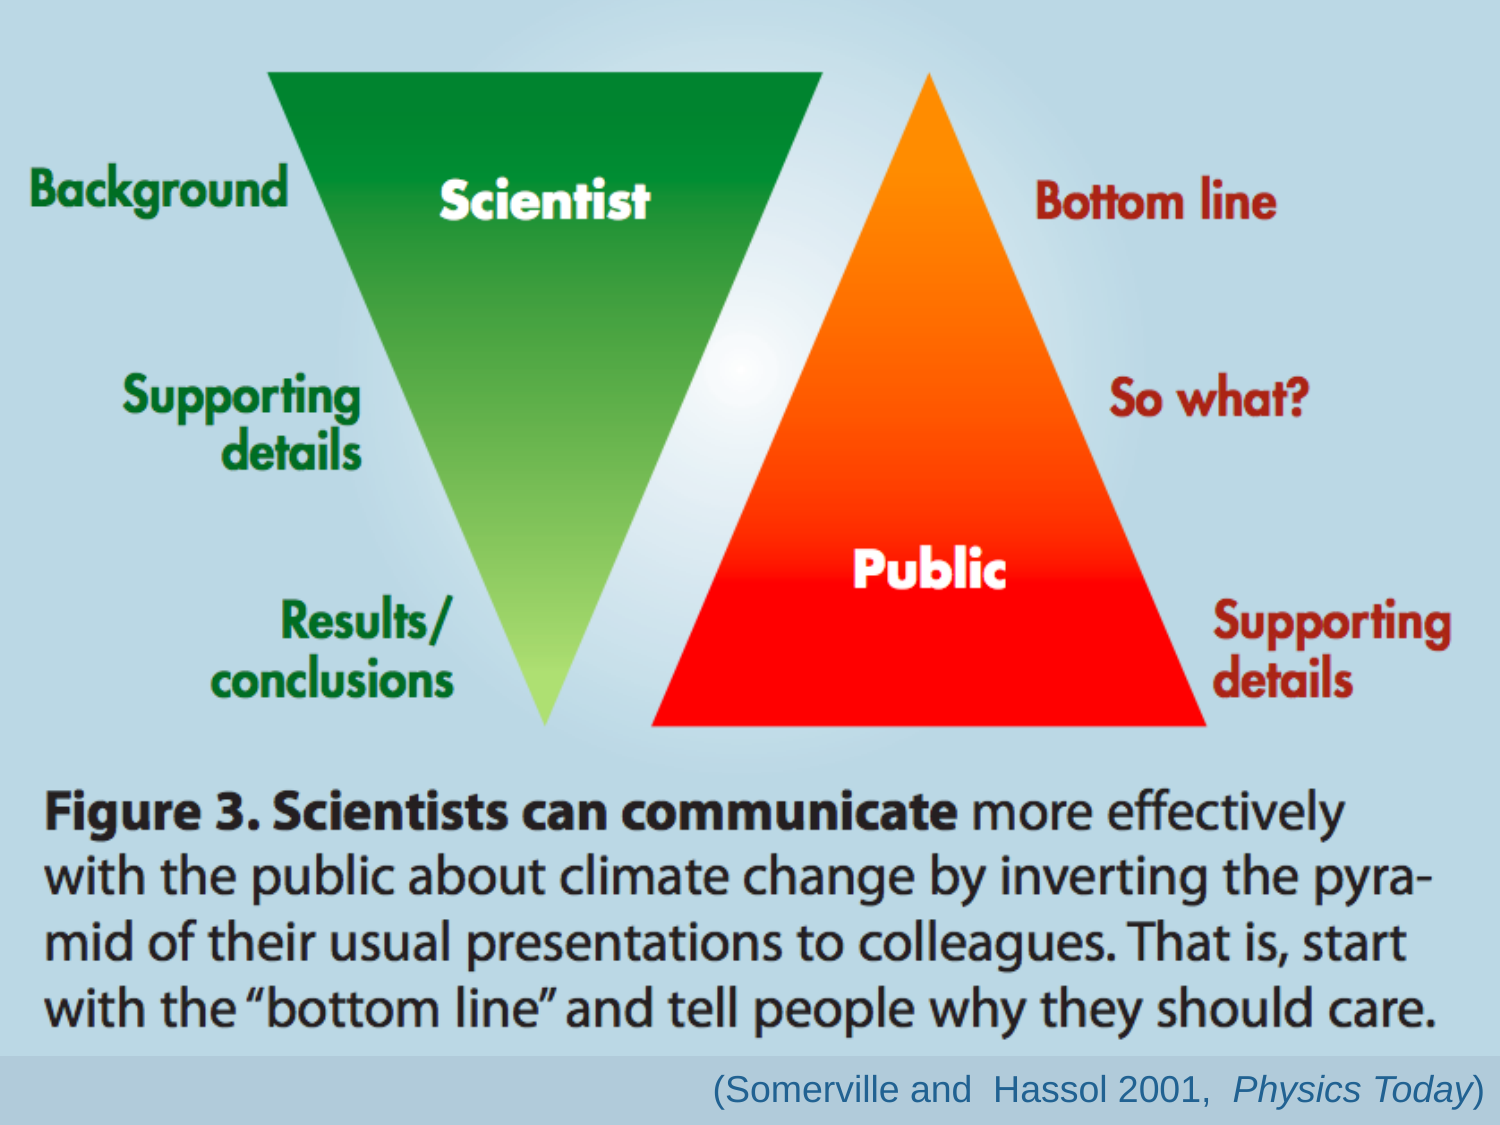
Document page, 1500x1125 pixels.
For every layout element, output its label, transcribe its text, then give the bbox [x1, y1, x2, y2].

picture [0, 0, 1500, 1057]
text_box (Somerville and Hassol 2001, Physics Today) [587, 1065, 1500, 1118]
